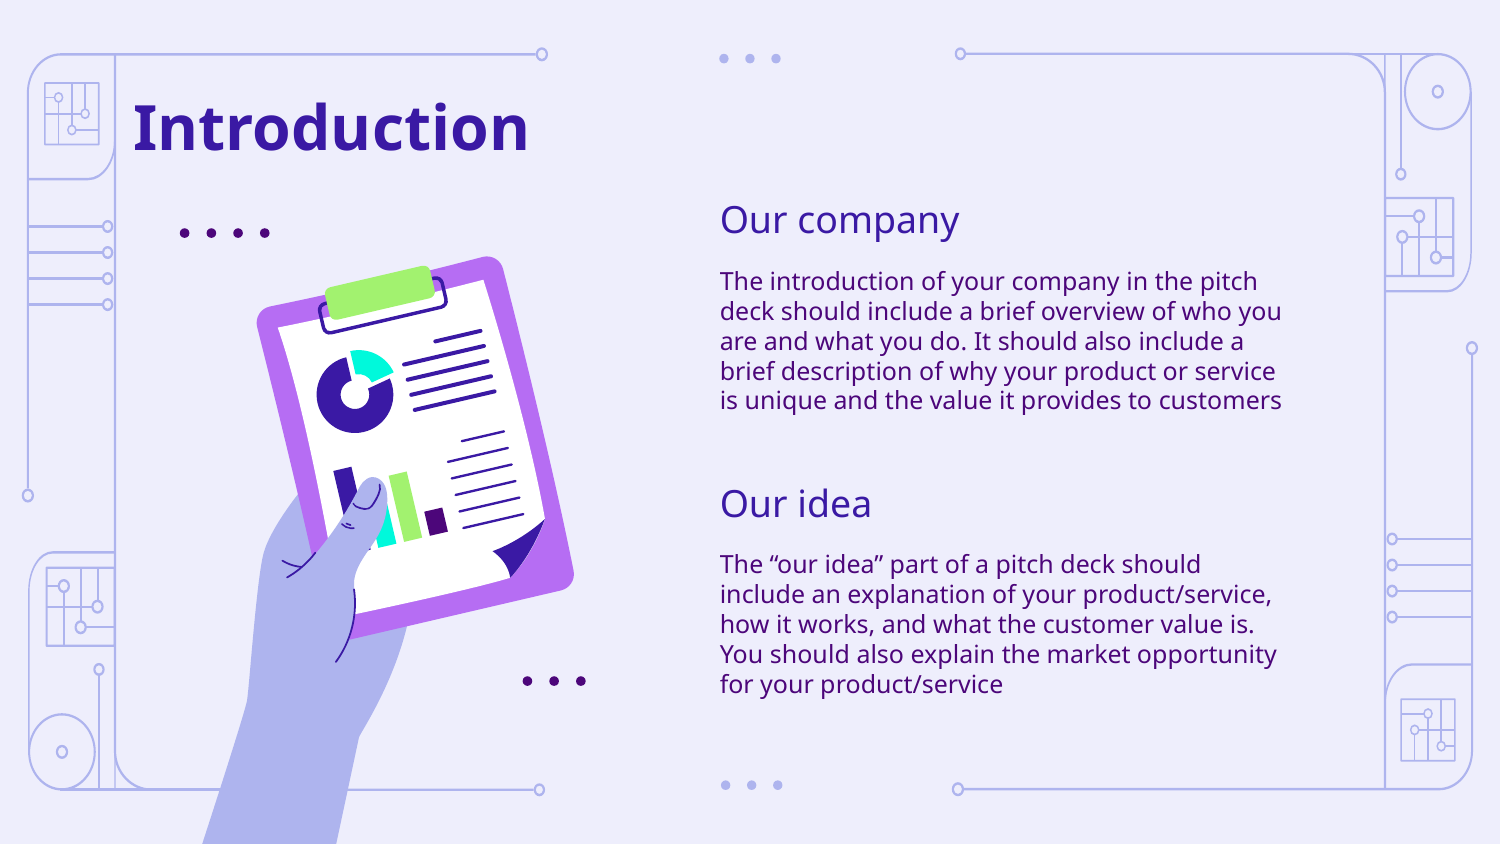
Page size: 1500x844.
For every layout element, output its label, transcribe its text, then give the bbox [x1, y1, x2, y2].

subtitle Our idea [704, 467, 1309, 533]
subtitle The introduction of your company in the pitch deck should include a brief overview of who you are and what you do. It should also include a brief description of why your product or service is unique and the value it provides to customers [704, 257, 1309, 427]
subtitle The “our idea” part of a pitch deck should include an explanation of your product/service, how it works, and what the customer value is. You should also explain the market opportunity for your product/service [704, 533, 1309, 711]
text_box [179, 227, 270, 239]
subtitle Our company [704, 183, 1309, 257]
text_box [522, 675, 586, 687]
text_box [141, 256, 575, 844]
title Introduction [118, 72, 1382, 167]
